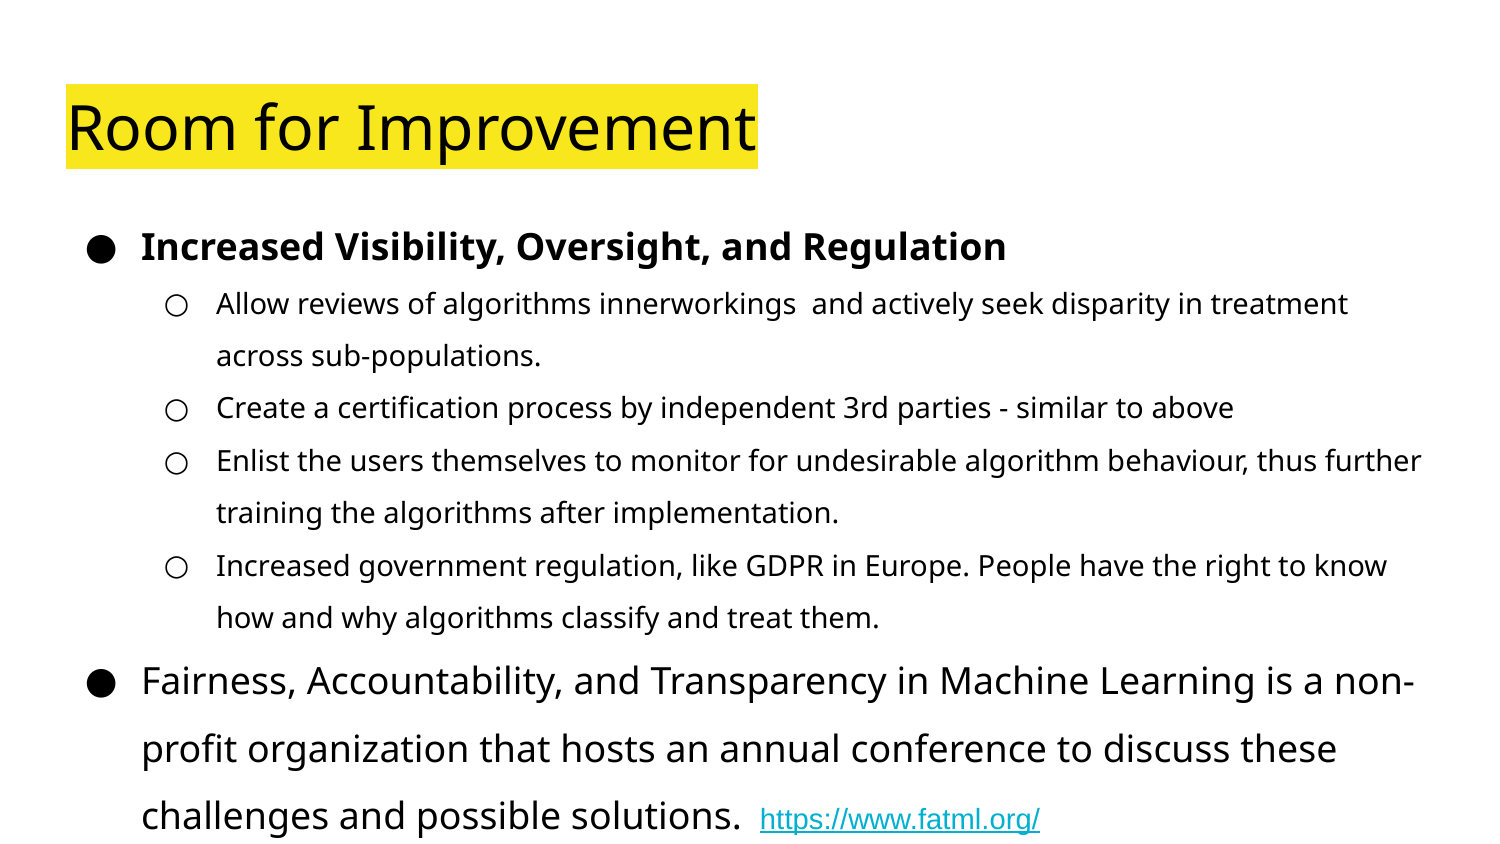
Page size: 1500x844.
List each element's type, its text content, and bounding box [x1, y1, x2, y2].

title Room for Improvement [51, 72, 1449, 167]
list Increased Visibility, Oversight, and Regulation Allow reviews of algorithms innerworkings and actively seek disparity in treatment across sub-populations. Create a certification process by independent 3rd parties - similar to above Enlist the users themselves to monitor for undesirable algorithm behaviour, thus further training the algorithms after implementation. Increased government regulation, like GDPR in Europe. People have the right to know how and why algorithms classify and treat them. Fairness, Accountability, and Transparency in Machine Learning is a non-profit organization that hosts an annual conference to discuss these challenges and possible solutions. https://www.fatml.org/ [51, 184, 1449, 818]
